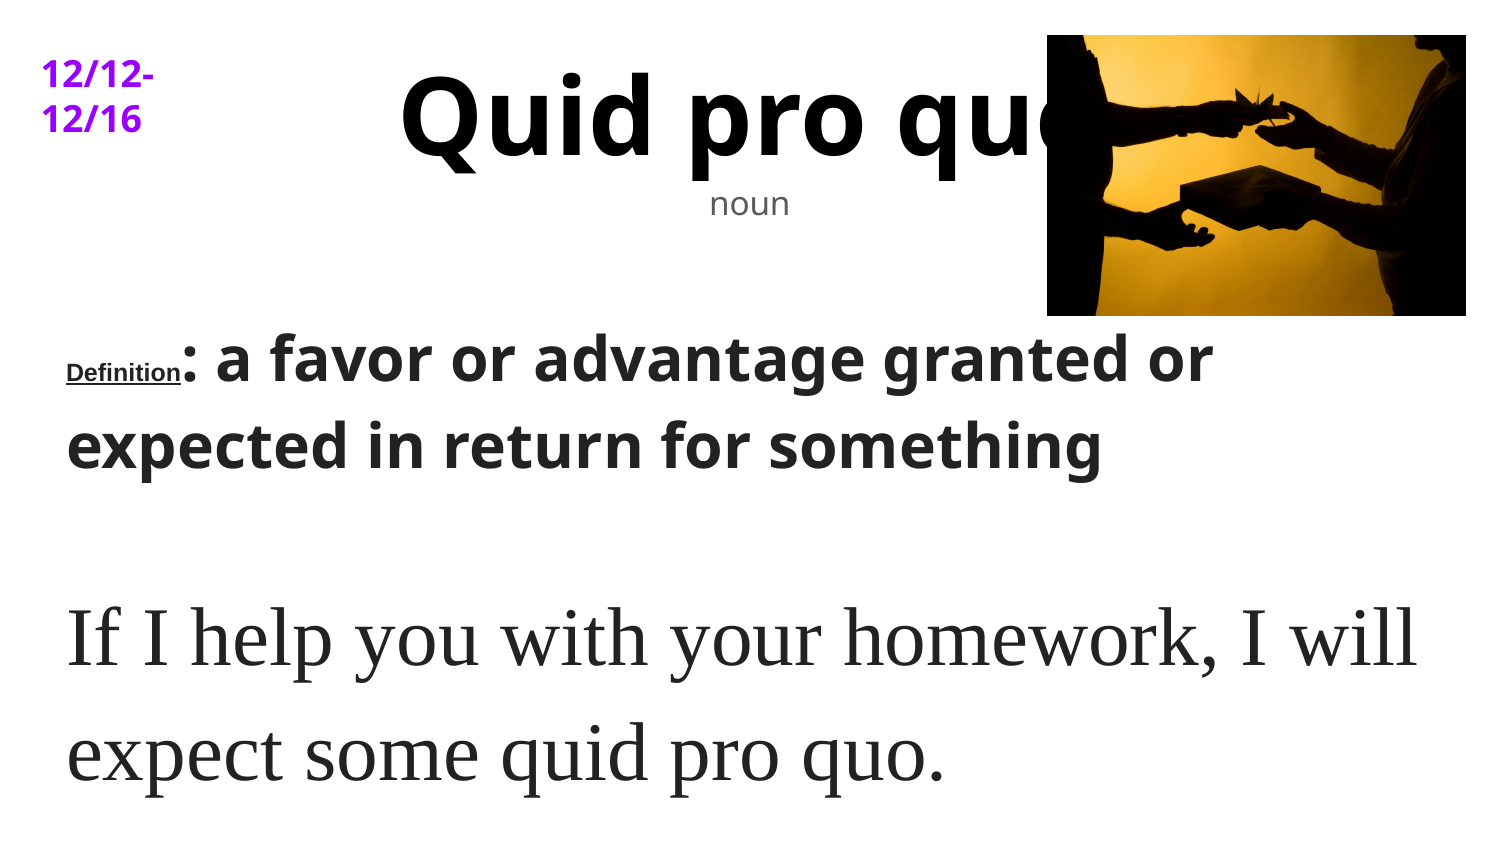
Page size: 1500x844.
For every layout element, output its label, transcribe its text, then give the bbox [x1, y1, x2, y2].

picture [1047, 34, 1467, 316]
subtitle noun Definition: a favor or advantage granted or expected in return for something If I help you with your homework, I will expect some quid pro quo. [51, 167, 1042, 298]
text_box 12/12- 12/16 [25, 35, 267, 237]
title Quid pro quo [51, 27, 1449, 167]
